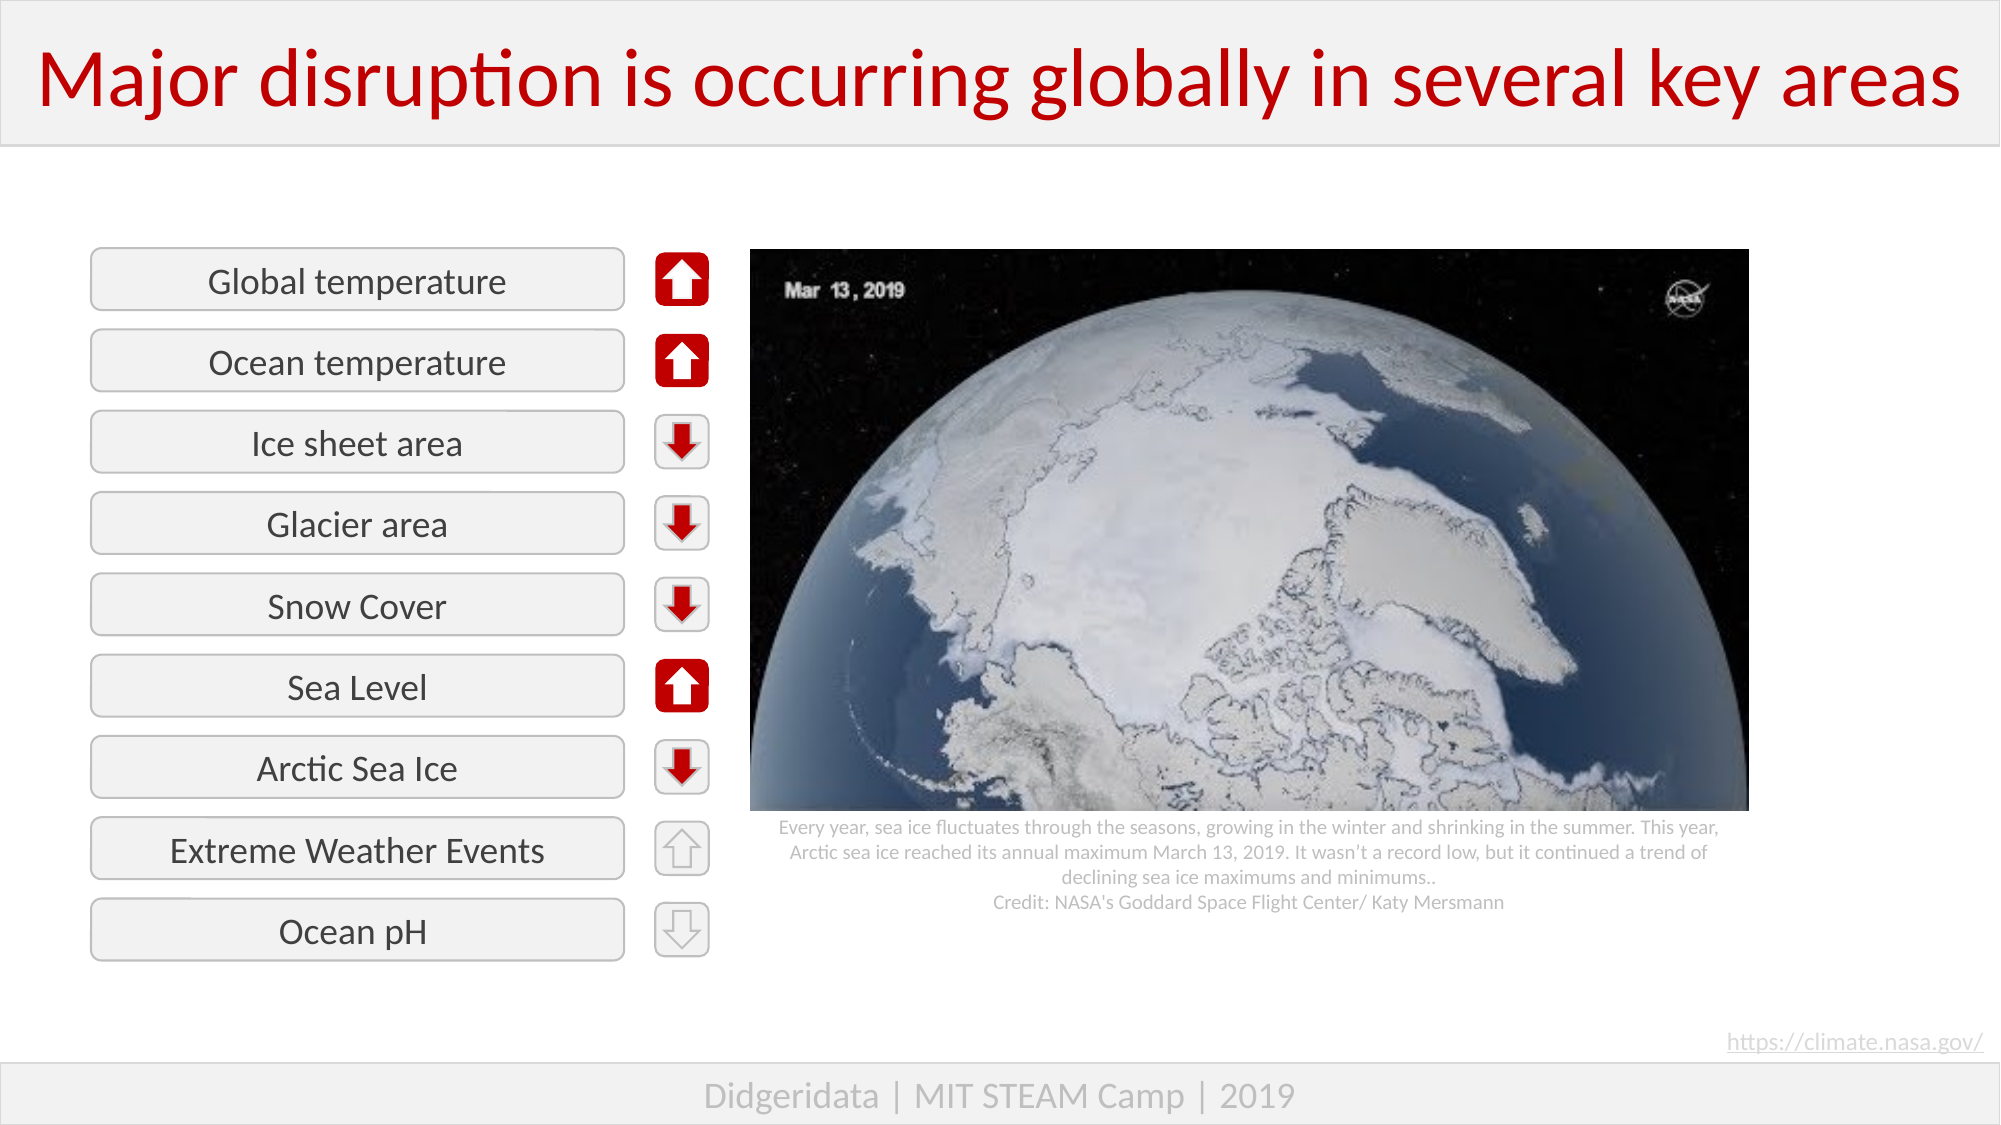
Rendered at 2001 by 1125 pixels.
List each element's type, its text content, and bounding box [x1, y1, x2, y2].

text_box Ocean temperature [89, 328, 626, 393]
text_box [655, 577, 709, 631]
text_box Global temperature [89, 247, 626, 312]
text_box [655, 902, 709, 957]
text_box Every year, sea ice fluctuates through the seasons, growing in the winter and shrinking in the summer. This year, Arctic sea ice reached its annual maximum March 13, 2019. It wasn’t a record low, but it continued a trend of declining sea ice maximums and minimums.. Credit: NASA's Goddard Space Flight Center/ Katy Mersmann [749, 812, 1750, 922]
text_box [655, 333, 709, 388]
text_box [655, 252, 709, 306]
text_box Major disruption is occurring globally in several key areas [0, 0, 2000, 147]
text_box Snow Cover [89, 572, 626, 637]
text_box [655, 496, 709, 550]
text_box Sea Level [89, 653, 626, 718]
text_box Ice sheet area [89, 409, 626, 474]
text_box Glacier area [89, 490, 626, 555]
text_box https://climate.nasa.gov/ [1712, 1017, 1999, 1063]
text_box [655, 740, 709, 794]
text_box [655, 821, 709, 875]
text_box Didgeridata | MIT STEAM Camp | 2019 [0, 1062, 2000, 1125]
text_box Arctic Sea Ice [89, 734, 626, 799]
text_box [655, 658, 709, 713]
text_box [655, 414, 709, 469]
text_box Extreme Weather Events [89, 816, 626, 881]
text_box Ocean pH [89, 897, 626, 962]
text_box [749, 248, 1750, 812]
